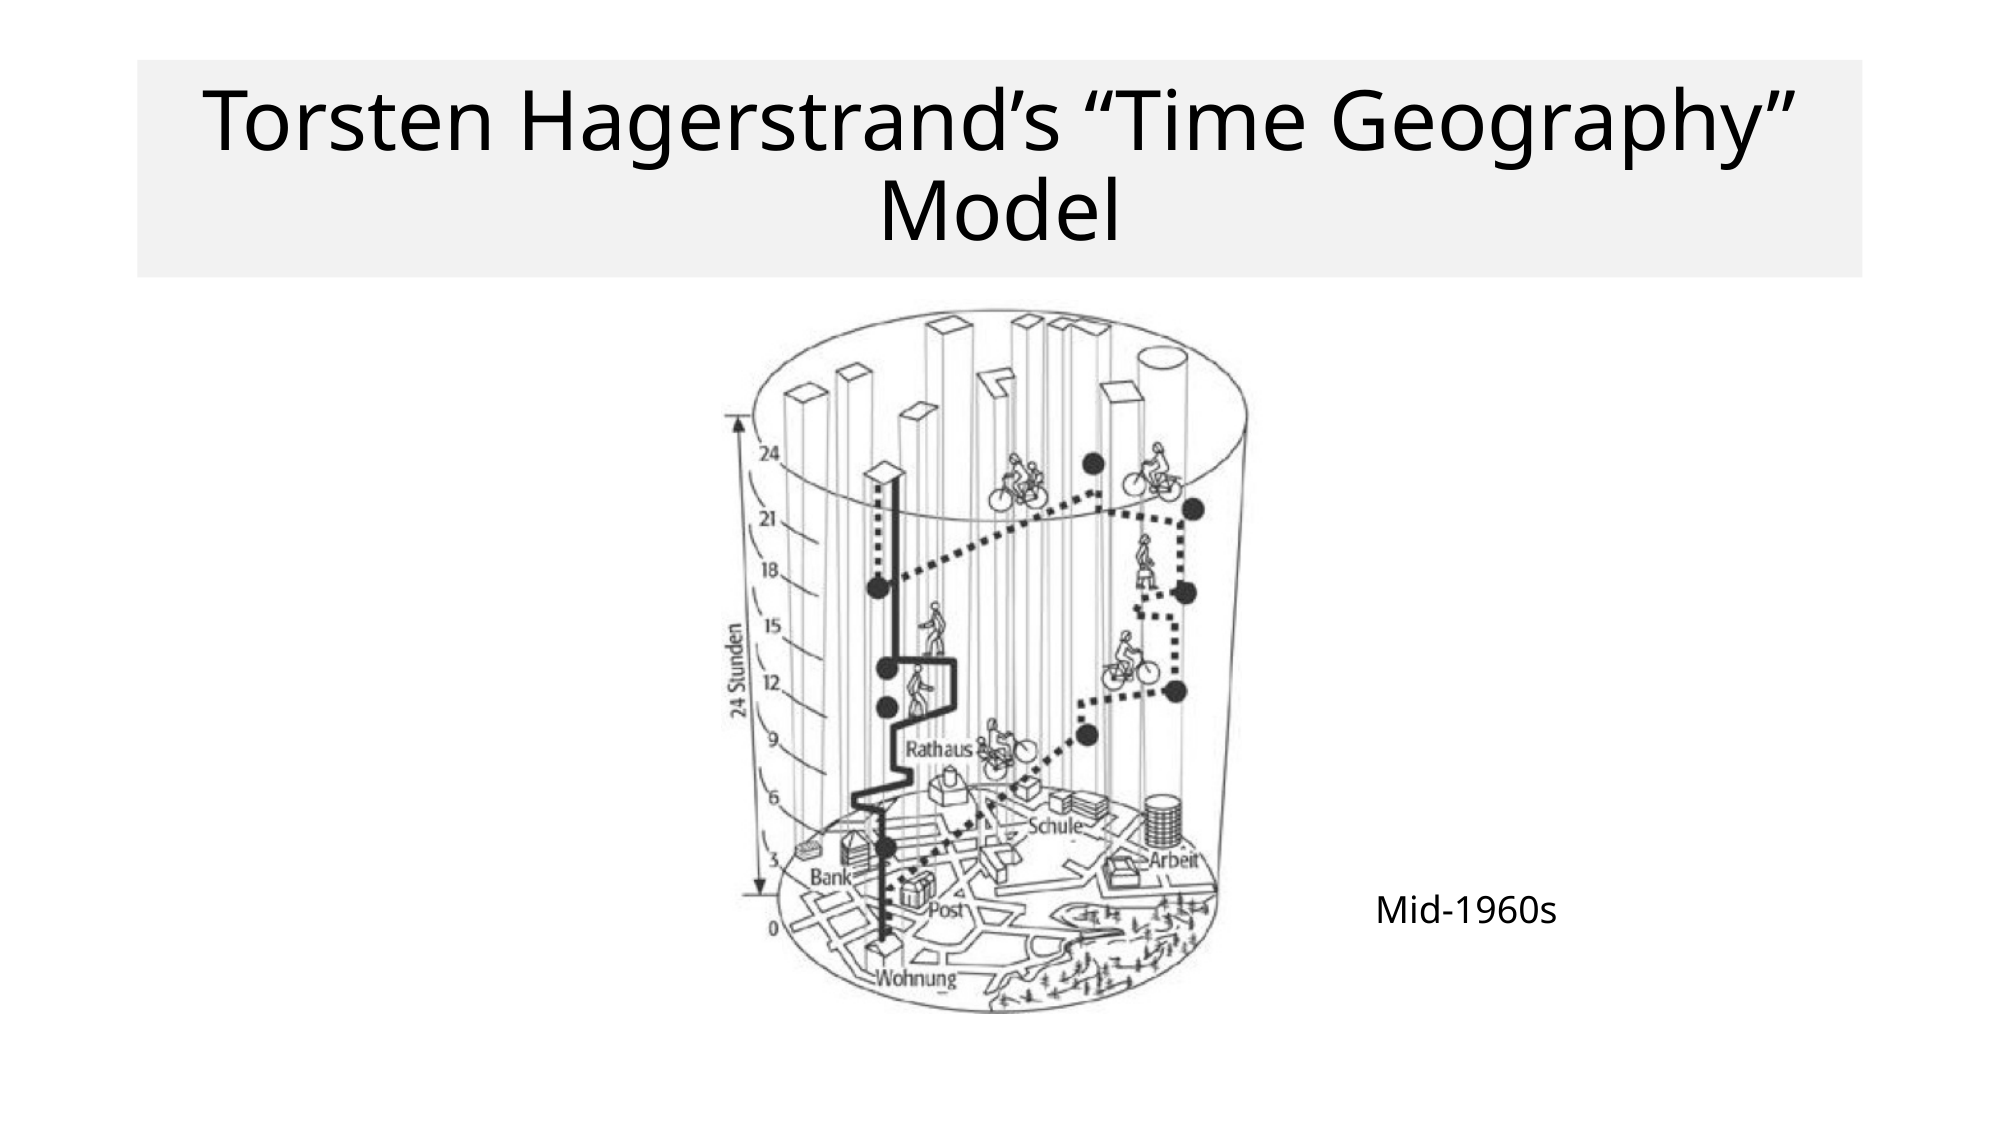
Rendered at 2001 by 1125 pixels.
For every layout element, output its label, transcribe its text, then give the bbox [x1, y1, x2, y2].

title Torsten Hagerstrand’s “Time Geography” Model [137, 59, 1863, 278]
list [721, 299, 1279, 1014]
text_box Mid-1960s [1360, 878, 1573, 939]
